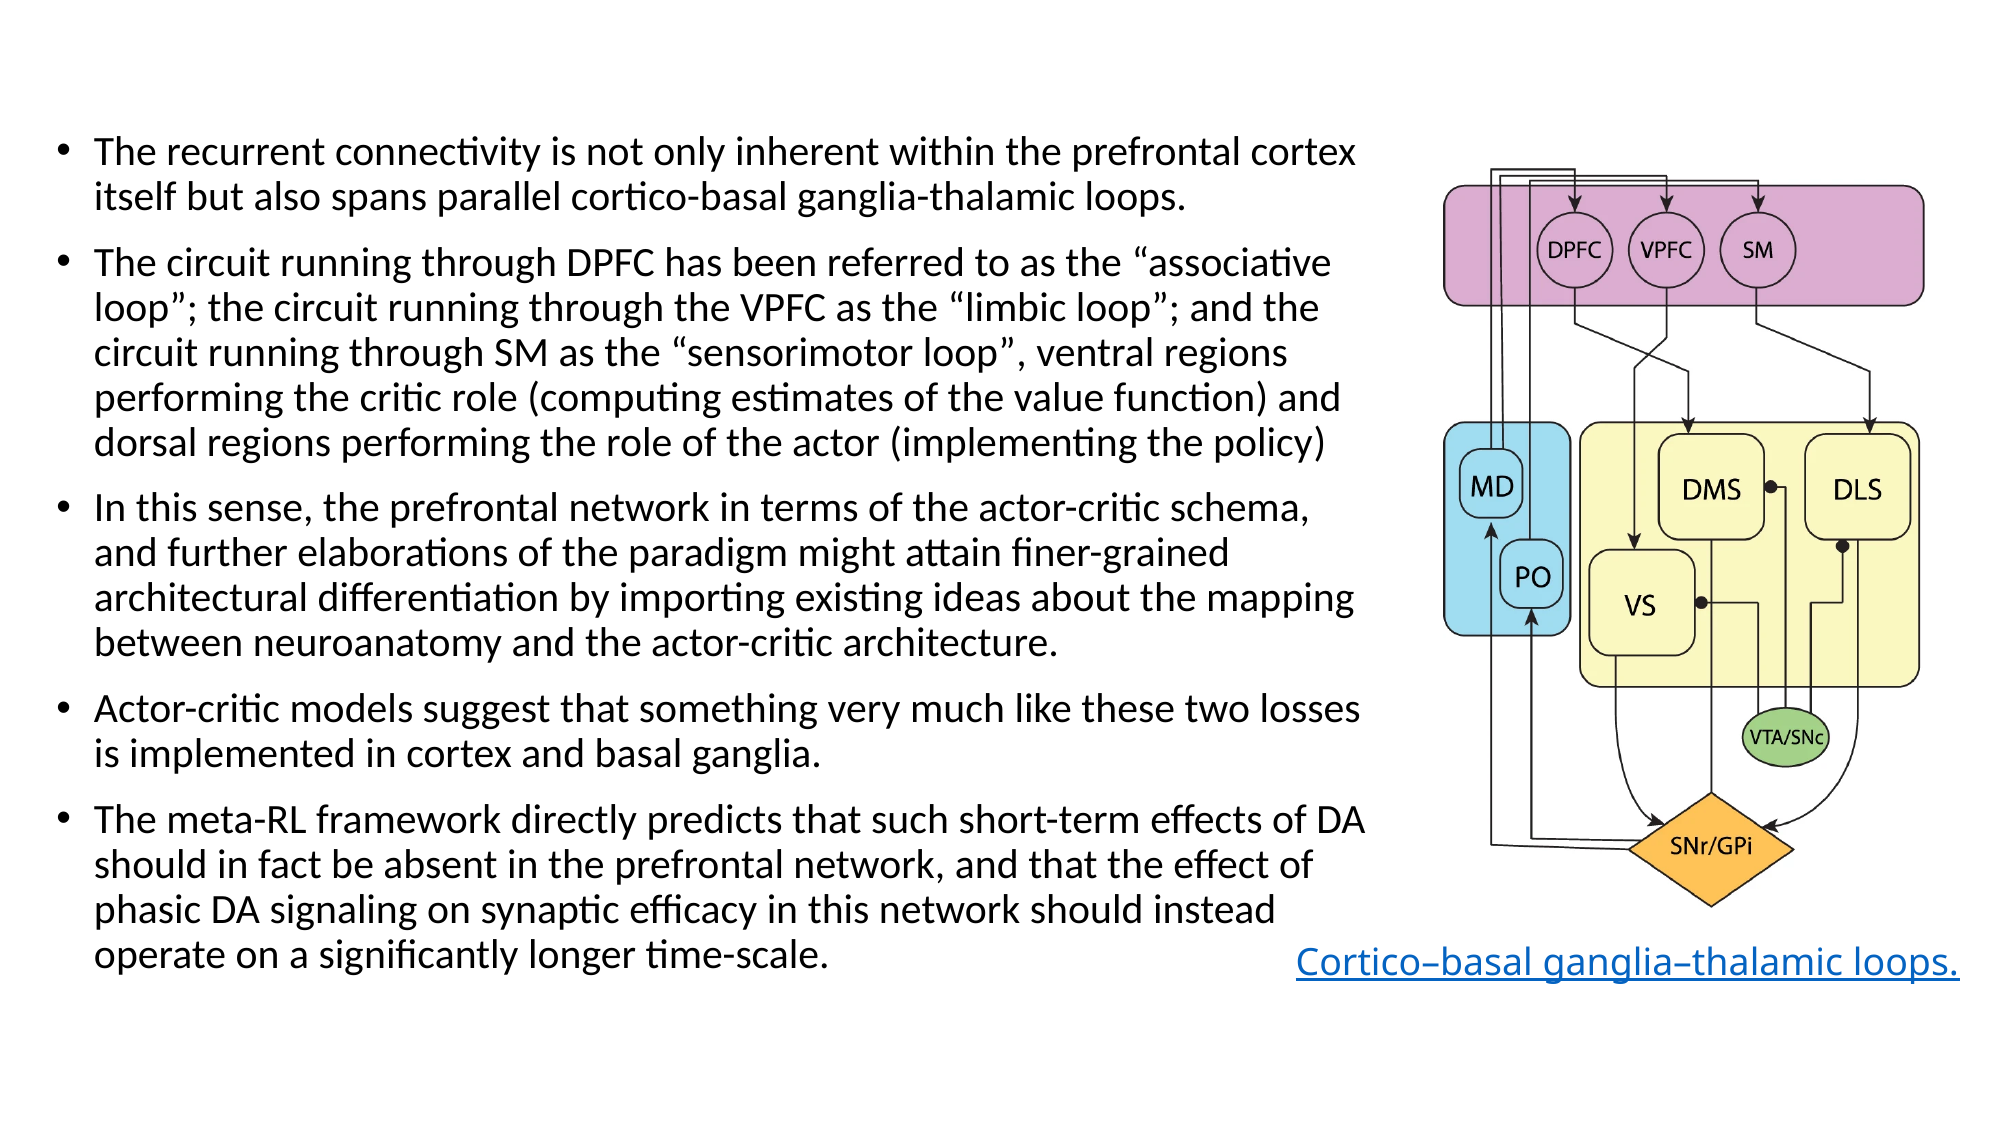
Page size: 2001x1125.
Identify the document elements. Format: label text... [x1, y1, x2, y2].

list The recurrent connectivity is not only inherent within the prefrontal cortex itself but also spans parallel cortico-basal ganglia-thalamic loops. The circuit running through DPFC has been referred to as the “associative loop”; the circuit running through the VPFC as the “limbic loop”; and the circuit running through SM as the “sensorimotor loop”, ventral regions performing the critic role (computing estimates of the value function) and dorsal regions performing the role of the actor (implementing the policy) In this sense, the prefrontal network in terms of the actor-critic schema, and further elaborations of the paradigm might attain finer-grained architectural differentiation by importing existing ideas about the mapping between neuroanatomy and the actor-critic architecture. Actor-critic models suggest that something very much like these two losses is implemented in cortex and basal ganglia. The meta-RL framework directly predicts that such short-term effects of DA should in fact be absent in the prefrontal network, and that the effect of phasic DA signaling on synaptic efficacy in this network should instead operate on a significantly longer time-scale. [41, 121, 1383, 1025]
text_box Cortico–basal ganglia–thalamic loops. [1280, 930, 1975, 997]
picture [1443, 168, 1925, 909]
